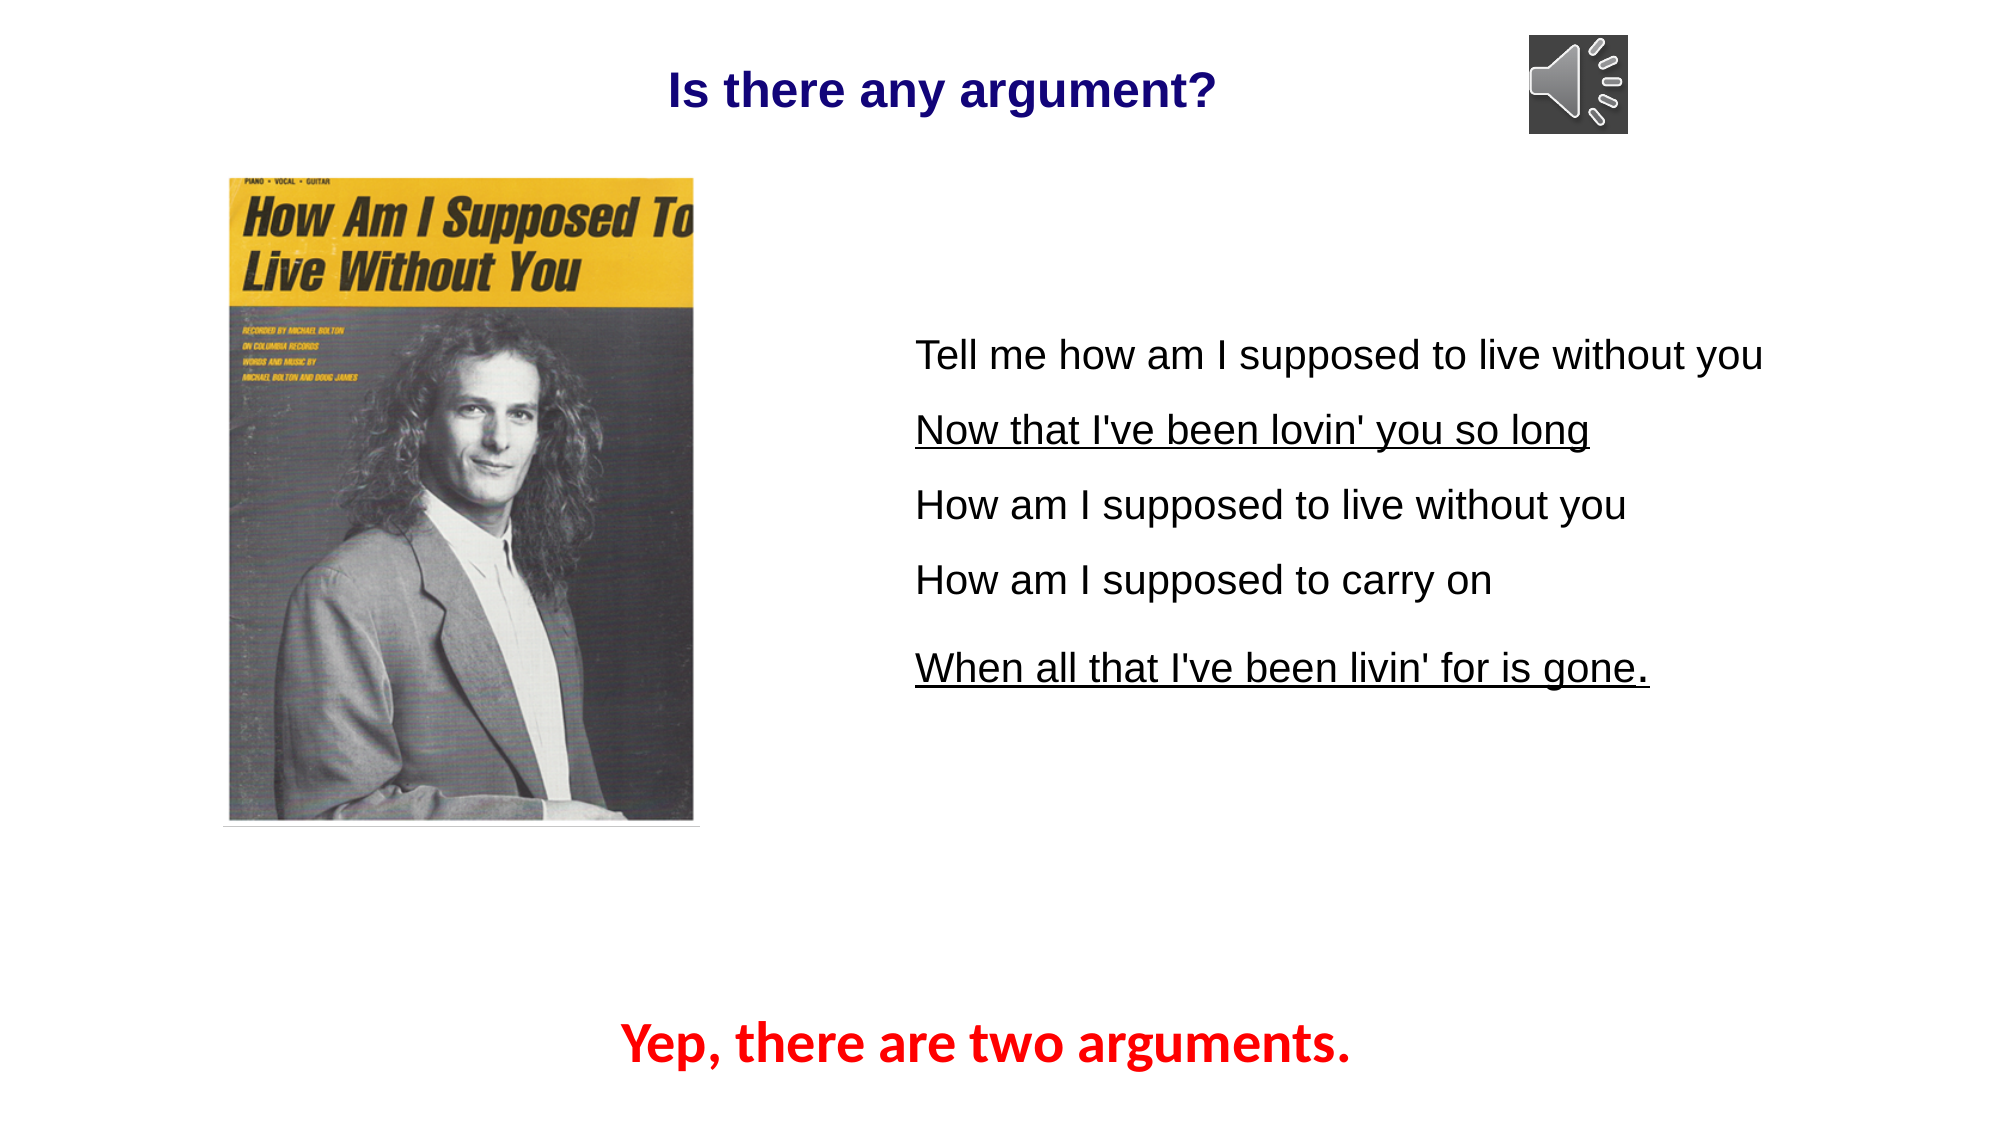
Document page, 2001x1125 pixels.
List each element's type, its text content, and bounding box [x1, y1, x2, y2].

text_box Yep, there are two arguments. [254, 996, 1718, 1082]
picture [1528, 34, 1629, 135]
picture [223, 171, 700, 828]
text_box Is there any argument? [564, 49, 1320, 125]
list Tell me how am I supposed to live without you Now that I've been lovin' you so long How am I supposed to live without you How am I supposed to carry on When all that I've been livin' for is gone. [900, 294, 1830, 751]
